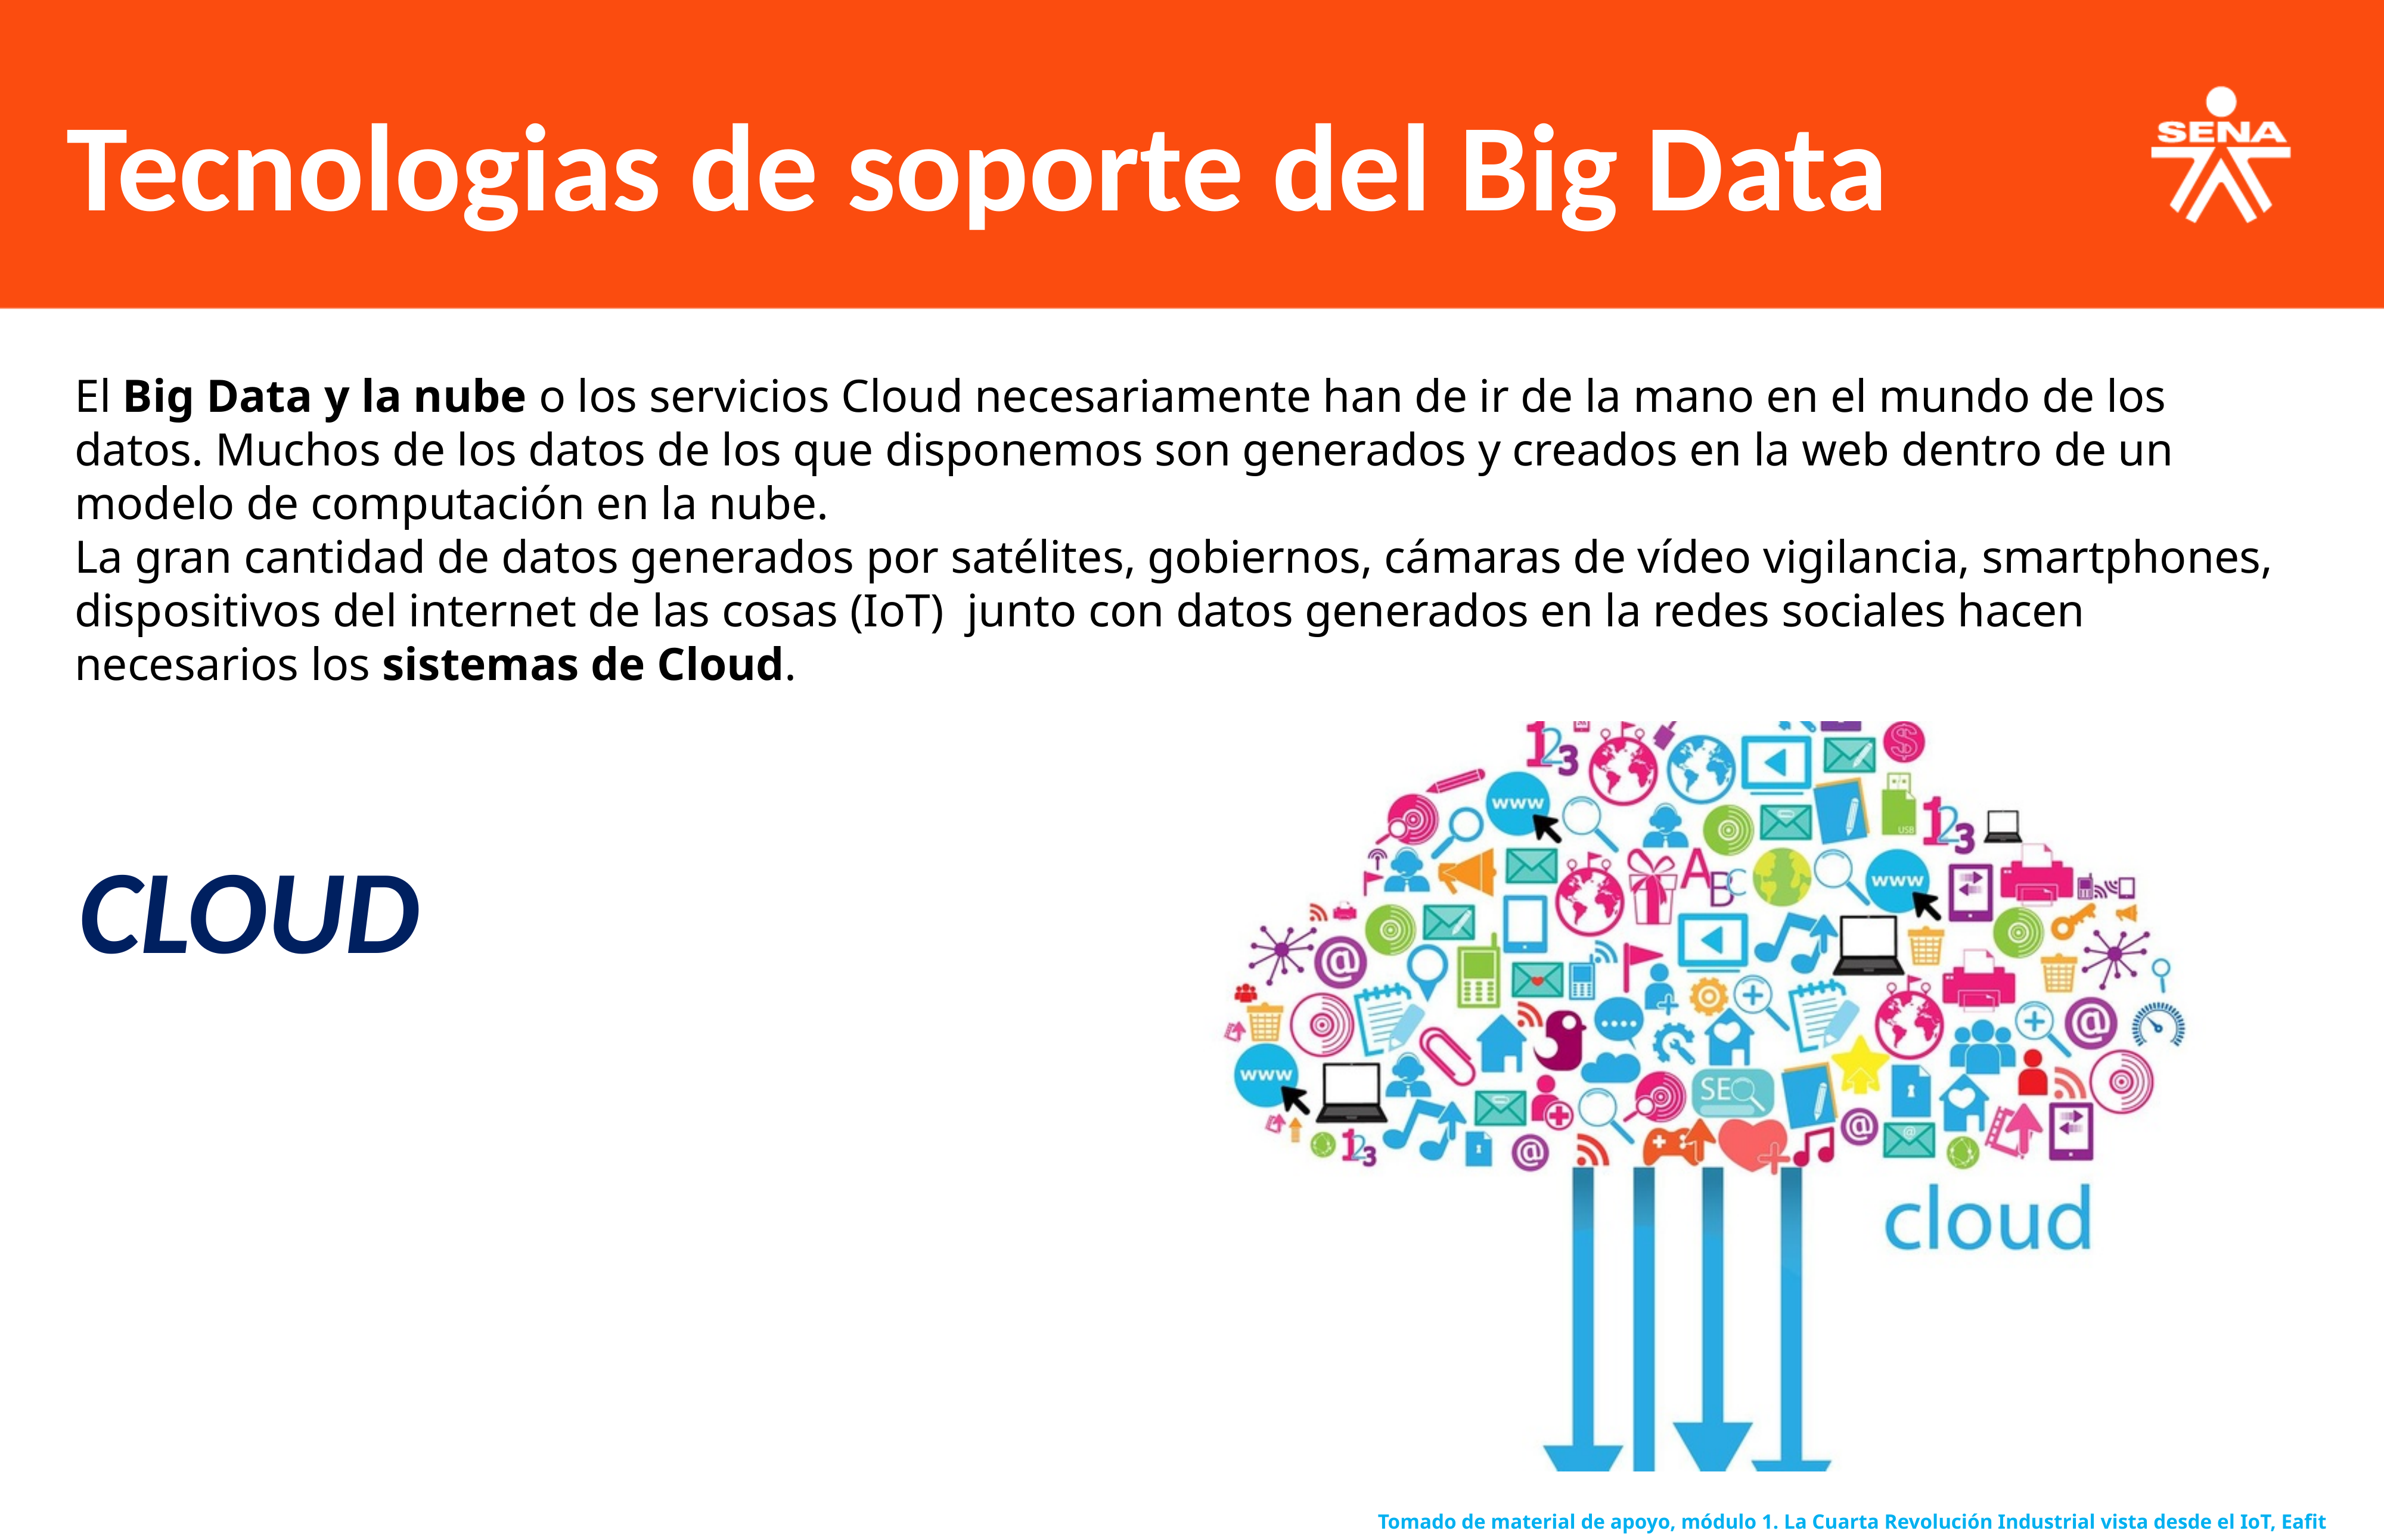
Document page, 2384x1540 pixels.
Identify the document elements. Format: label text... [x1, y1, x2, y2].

text_box El Big Data y la nube o los servicios Cloud necesariamente han de ir de la mano en el mundo de los datos. Muchos de los datos de los que disponemos son generados y creados en la web dentro de un modelo de computación en la nube. La gran cantidad de datos generados por satélites, gobiernos, cámaras de vídeo vigilancia, smartphones, dispositivos del internet de las cosas (IoT) junto con datos generados en la redes sociales hacen necesarios los sistemas de Cloud. [66, 363, 2304, 752]
text_box Tomado de material de apoyo, módulo 1. La Cuarta Revolución Industrial vista desde el IoT, Eafit [989, 1487, 2335, 1540]
text_box Tecnologias de soporte del Big Data [23, 66, 1931, 241]
text_box CLOUD [70, 819, 891, 982]
picture [0, 0, 2384, 1540]
